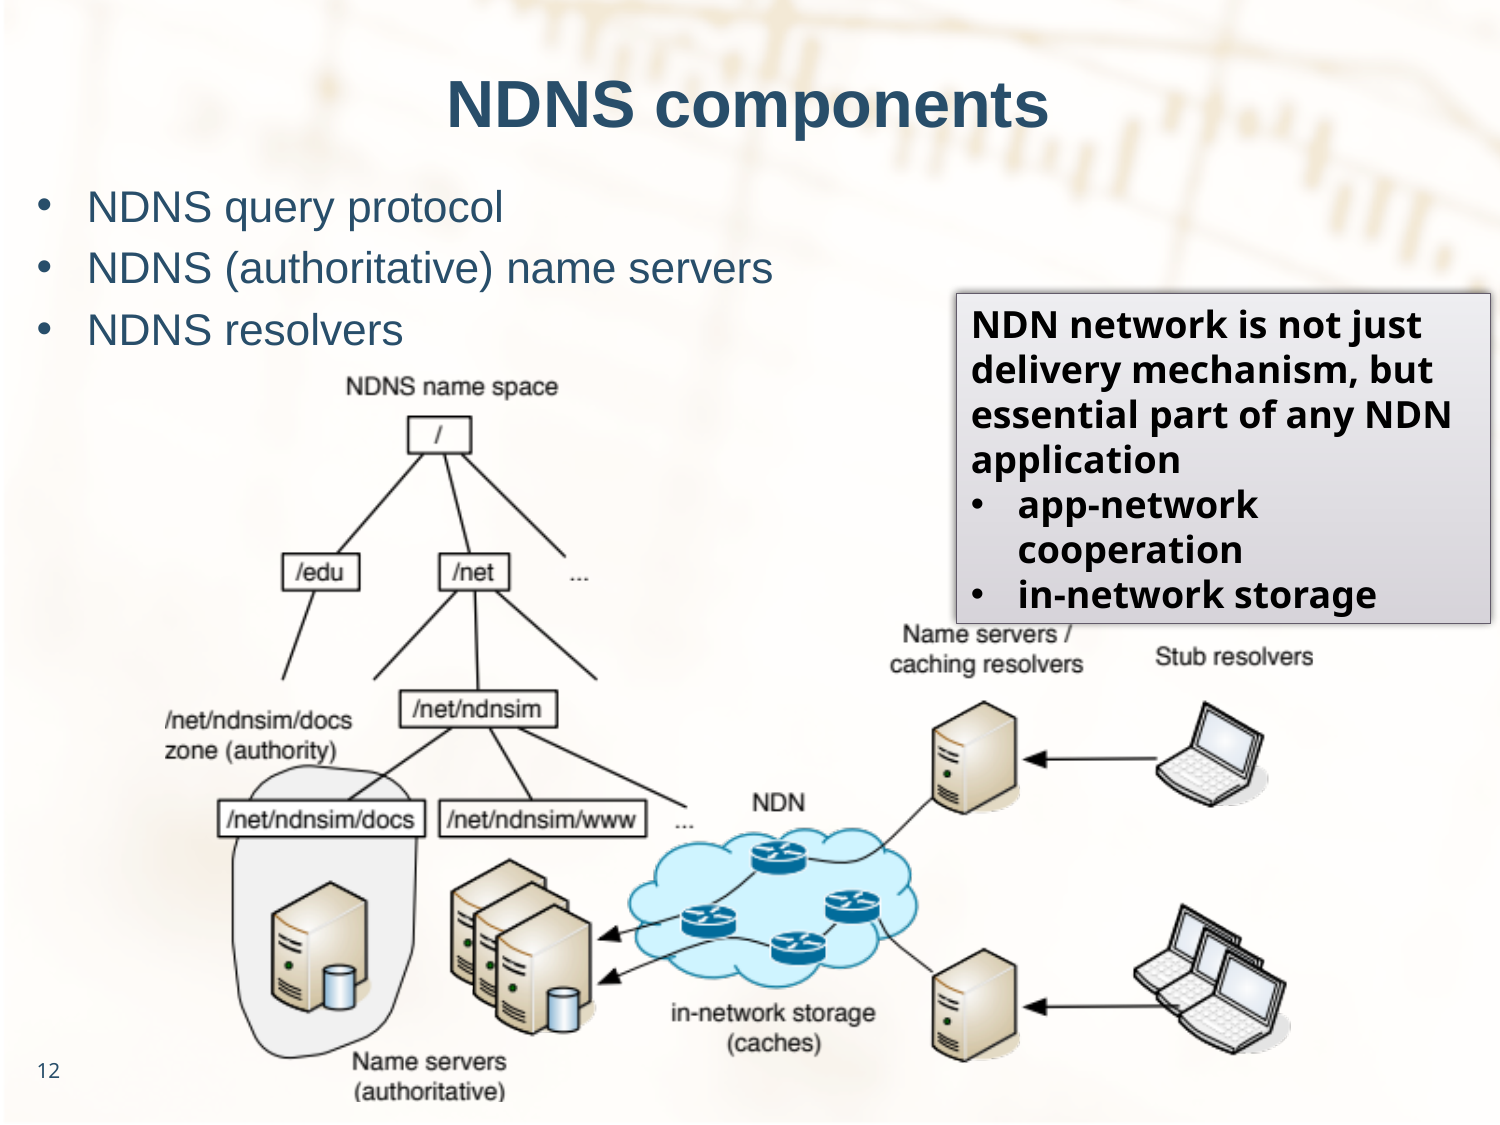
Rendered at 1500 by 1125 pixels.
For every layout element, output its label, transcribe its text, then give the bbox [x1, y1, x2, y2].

text_box NDN network is not just delivery mechanism, but essential part of any NDN application app-network cooperation in-network storage [956, 293, 1491, 624]
picture [0, 0, 1500, 1125]
slide_number 12 [21, 1042, 110, 1102]
list NDNS query protocol NDNS (authoritative) name servers NDNS resolvers [21, 170, 1476, 488]
title NDNS components [21, 3, 1476, 170]
